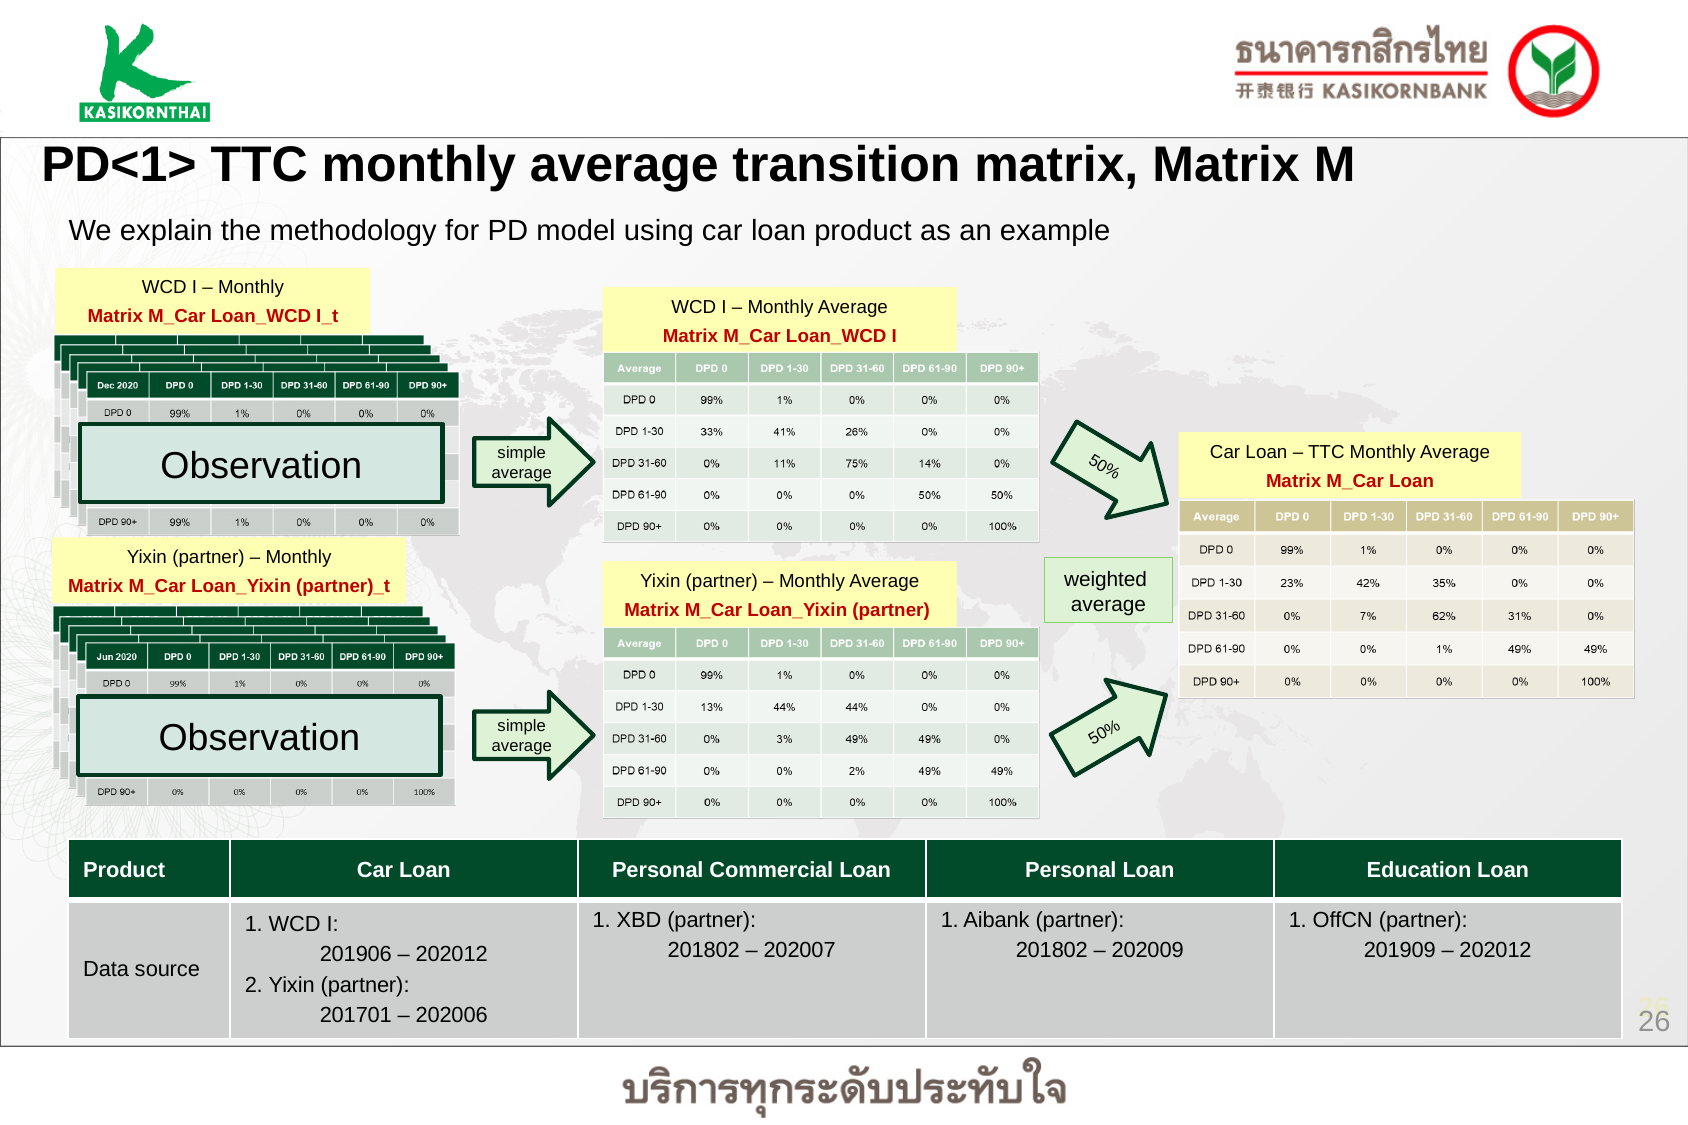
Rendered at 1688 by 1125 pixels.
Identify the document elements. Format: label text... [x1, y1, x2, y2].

table_cell Data source [69, 903, 229, 1038]
text_box Yixin (partner) – Monthly Matrix M_Car Loan_Yixin (partner)_t [52, 537, 407, 604]
table_cell 1. WCD I: 201906 – 202012 2. Yixin (partner): 201701 – 202006 [231, 903, 577, 1038]
text_box 50% [1050, 419, 1169, 520]
text_box simple average [472, 416, 596, 508]
text_box WCD I – Monthly Average Matrix M_Car Loan_WCD I [602, 287, 957, 350]
picture [602, 626, 1041, 819]
table_header Personal Commercial Loan [579, 840, 925, 897]
picture [53, 334, 462, 536]
picture [602, 351, 1041, 544]
text_box We explain the methodology for PD model using car loan product as an example [53, 203, 1579, 254]
text_box WCD I – Monthly Matrix M_Car Loan_WCD I_t [55, 267, 371, 333]
text_box Yixin (partner) – Monthly Average Matrix M_Car Loan_Yixin (partner) [602, 561, 957, 626]
picture [1233, 23, 1601, 120]
table_cell 1. XBD (partner): 201802 – 202007 [579, 903, 925, 1038]
text_box weighted average [1044, 557, 1173, 623]
table_cell 1. Aibank (partner): 201802 – 202009 [927, 903, 1273, 1038]
picture [0, 1049, 1688, 1125]
table_header Education Loan [1275, 840, 1621, 897]
picture [51, 605, 458, 806]
text_box simple average [472, 689, 596, 781]
text_box Car Loan – TTC Monthly Average Matrix M_Car Loan [1178, 432, 1522, 498]
table_header Car Loan [231, 840, 577, 897]
table_cell 1. OffCN (partner): 201909 – 202012 [1275, 903, 1621, 1038]
picture [1178, 498, 1636, 699]
table_header Product [69, 840, 229, 897]
text_box PD<1> TTC monthly average transition matrix, Matrix M [26, 123, 1407, 199]
table_header Personal Loan [927, 840, 1273, 897]
text_box 50% [1048, 677, 1169, 778]
picture [79, 23, 210, 122]
